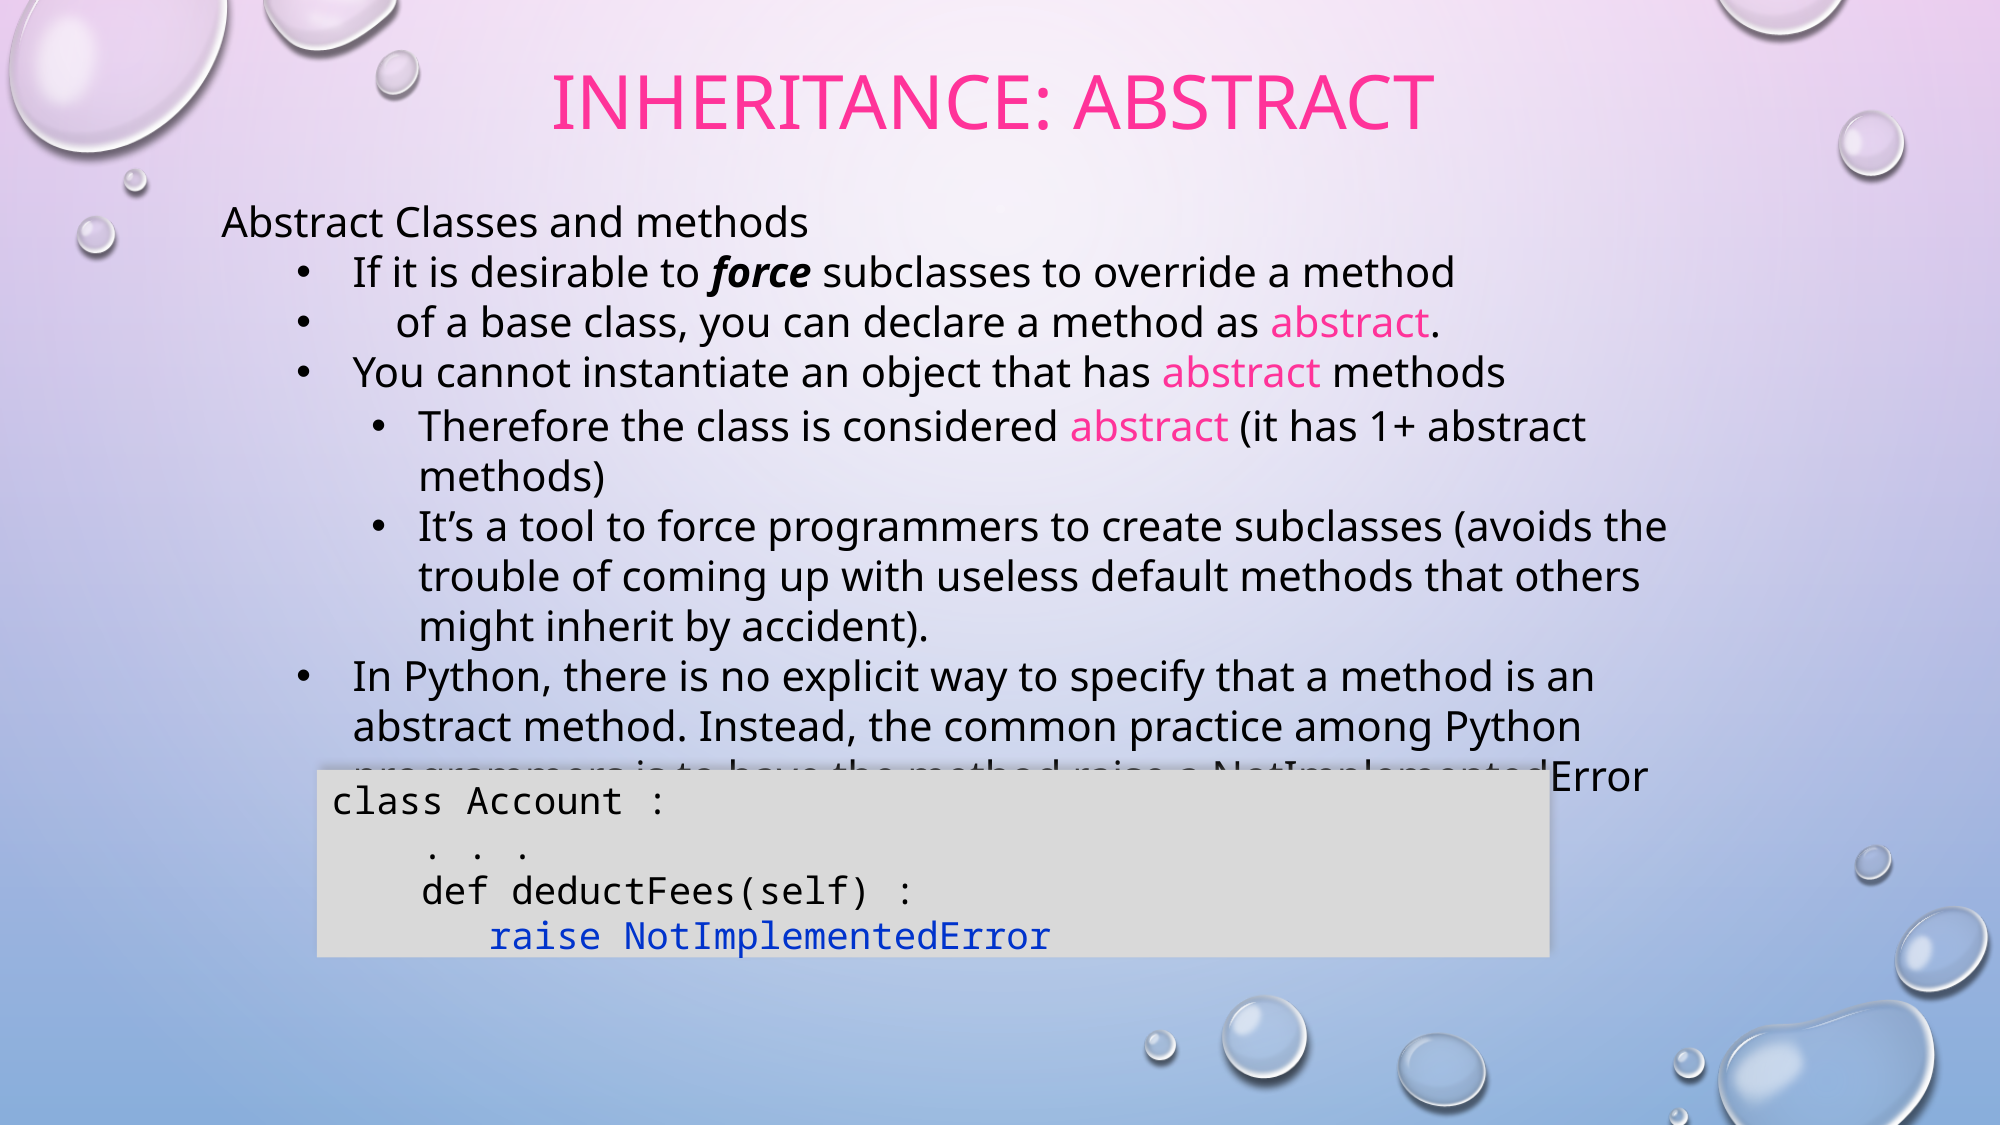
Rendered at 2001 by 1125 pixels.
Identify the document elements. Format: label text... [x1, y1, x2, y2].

title Inheritance: Abstract [143, 54, 1844, 157]
text_box Abstract Classes and methods If it is desirable to force subclasses to override a method of a base class, you can declare a method as abstract. You cannot instantiate an object that has abstract methods Therefore the class is considered abstract (it has 1+ abstract methods) It’s a tool to force programmers to create subclasses (avoids the trouble of coming up with useless default methods that others might inherit by accident). In Python, there is no explicit way to specify that a method is an abstract method. Instead, the common practice among Python programmers is to have the method raise a NotImplementedError exception as its only statement: [206, 188, 1708, 977]
picture [0, 0, 2000, 1125]
text_box class Account : . . . def deductFees(self) : raise NotImplementedError [316, 769, 1550, 958]
